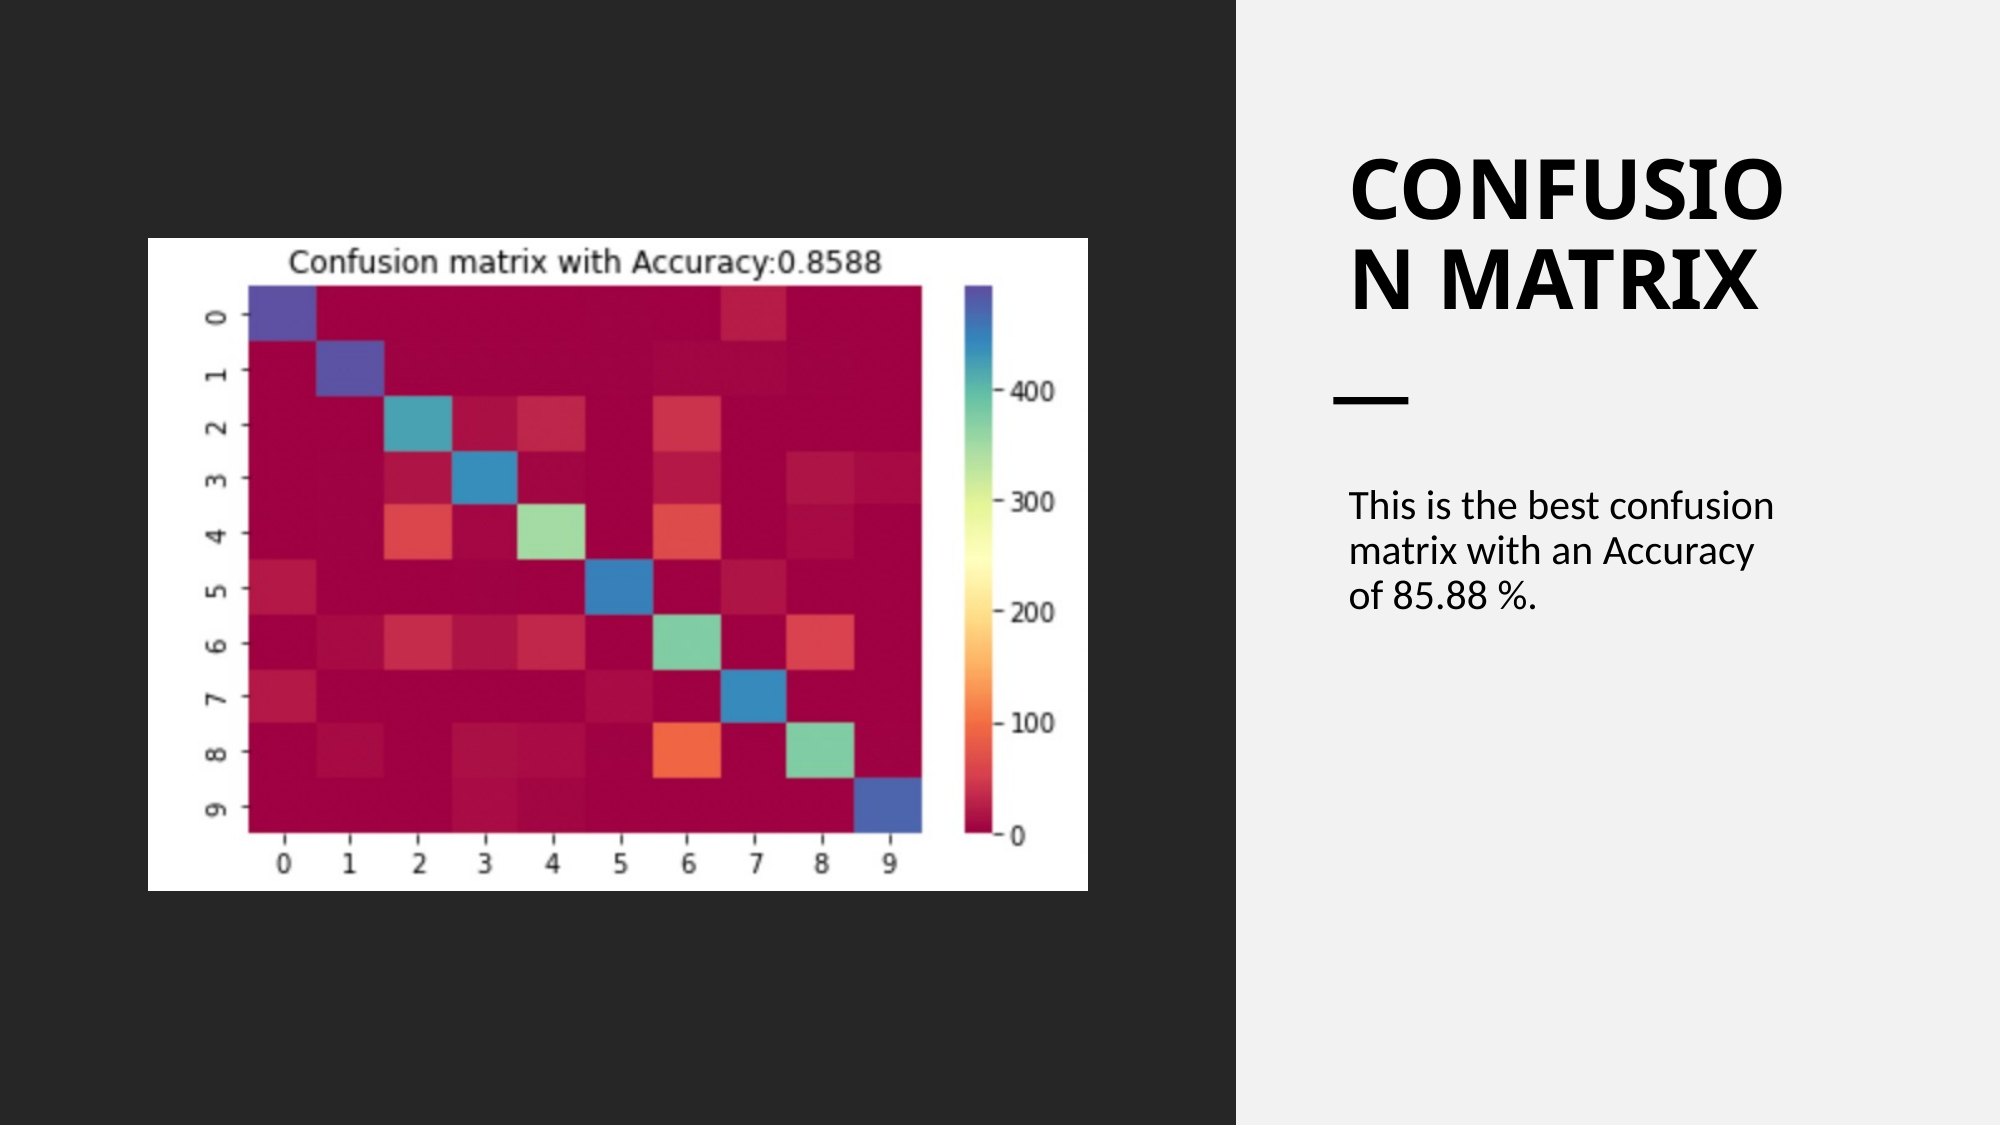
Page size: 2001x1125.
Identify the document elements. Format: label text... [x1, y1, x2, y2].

text_box [1237, 0, 2000, 1125]
text_box [1332, 396, 1409, 406]
title CONFUSION MATRIX [1333, 104, 1812, 372]
text_box This is the best confusion matrix with an Accuracy of 85.88 %. [1333, 476, 1812, 1073]
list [148, 238, 1088, 891]
text_box [0, 0, 1237, 1125]
